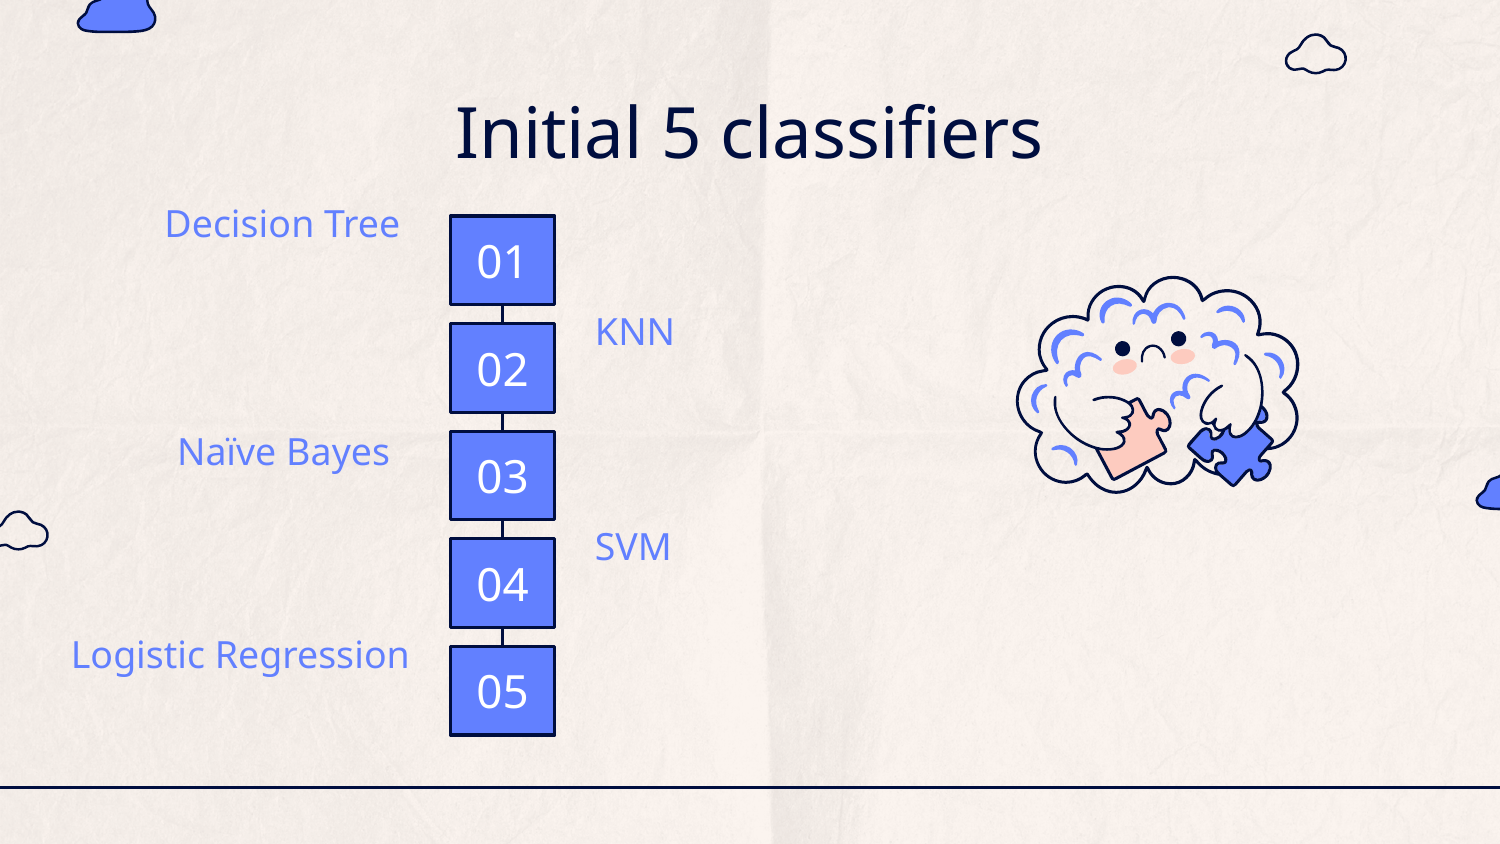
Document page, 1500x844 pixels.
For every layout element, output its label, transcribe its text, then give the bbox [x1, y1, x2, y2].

text_box SVM [579, 516, 888, 584]
text_box 01 [450, 215, 555, 305]
text_box KNN [579, 301, 888, 368]
text_box 03 [450, 431, 555, 520]
title Initial 5 classifiers [118, 72, 1382, 168]
text_box 04 [450, 538, 555, 628]
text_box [1015, 275, 1306, 495]
text_box Decision Tree [59, 194, 426, 261]
text_box Naïve Bayes [97, 421, 406, 488]
text_box 02 [450, 323, 555, 413]
text_box 05 [450, 646, 555, 735]
text_box Logistic Regression [23, 602, 426, 691]
